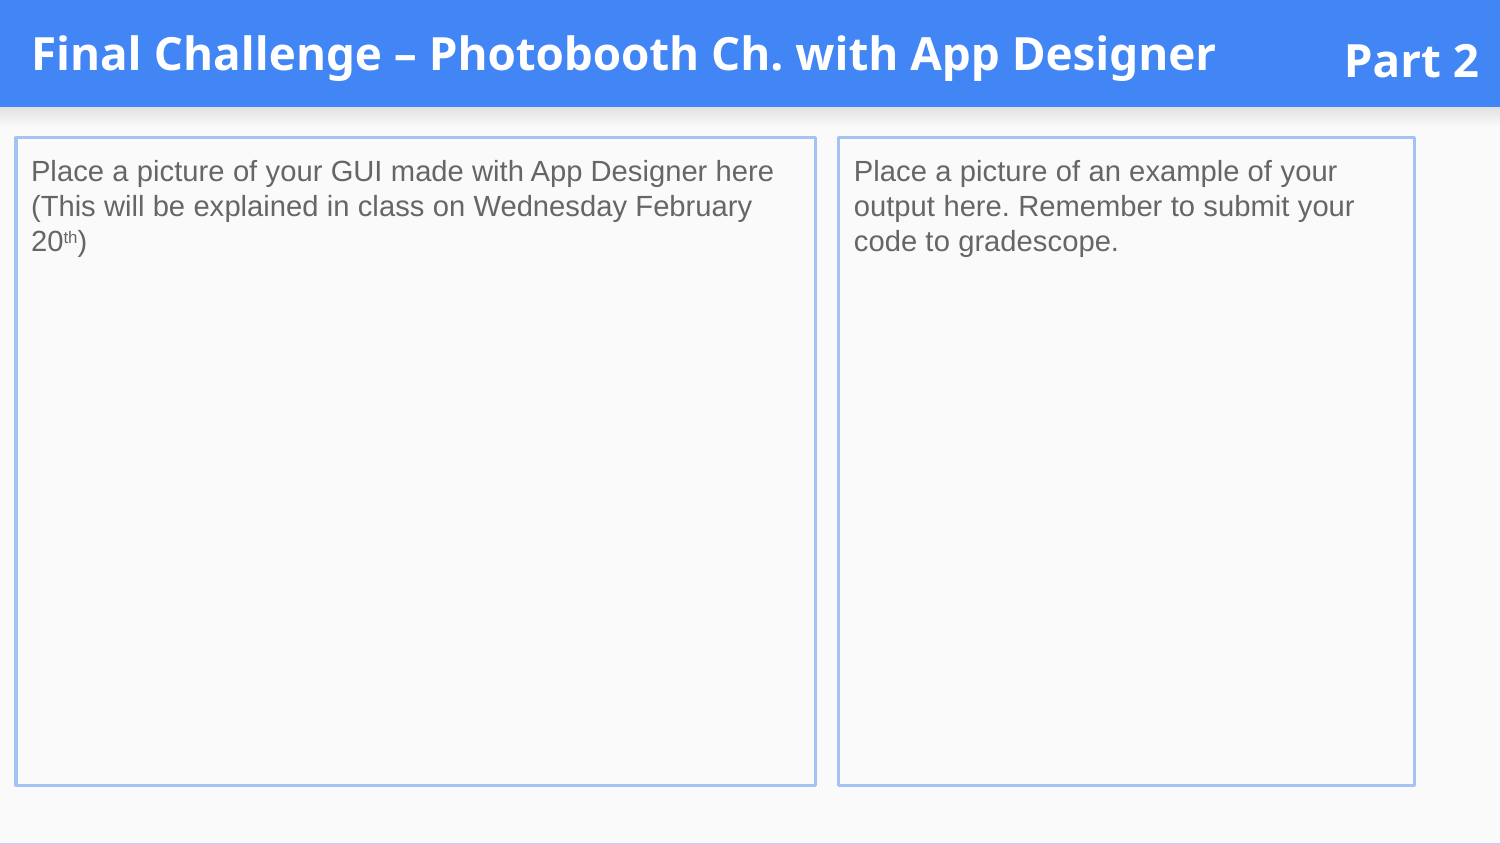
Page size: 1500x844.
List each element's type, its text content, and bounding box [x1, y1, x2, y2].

text_box Place a picture of an example of your output here. Remember to submit your code to gradescope. [838, 137, 1415, 786]
text_box Place a picture of your GUI made with App Designer here (This will be explained in class on Wednesday February 20th) [16, 137, 816, 786]
title Part 2 [1328, 9, 1500, 109]
title Final Challenge – Photobooth Ch. with App Designer [16, 2, 1464, 102]
